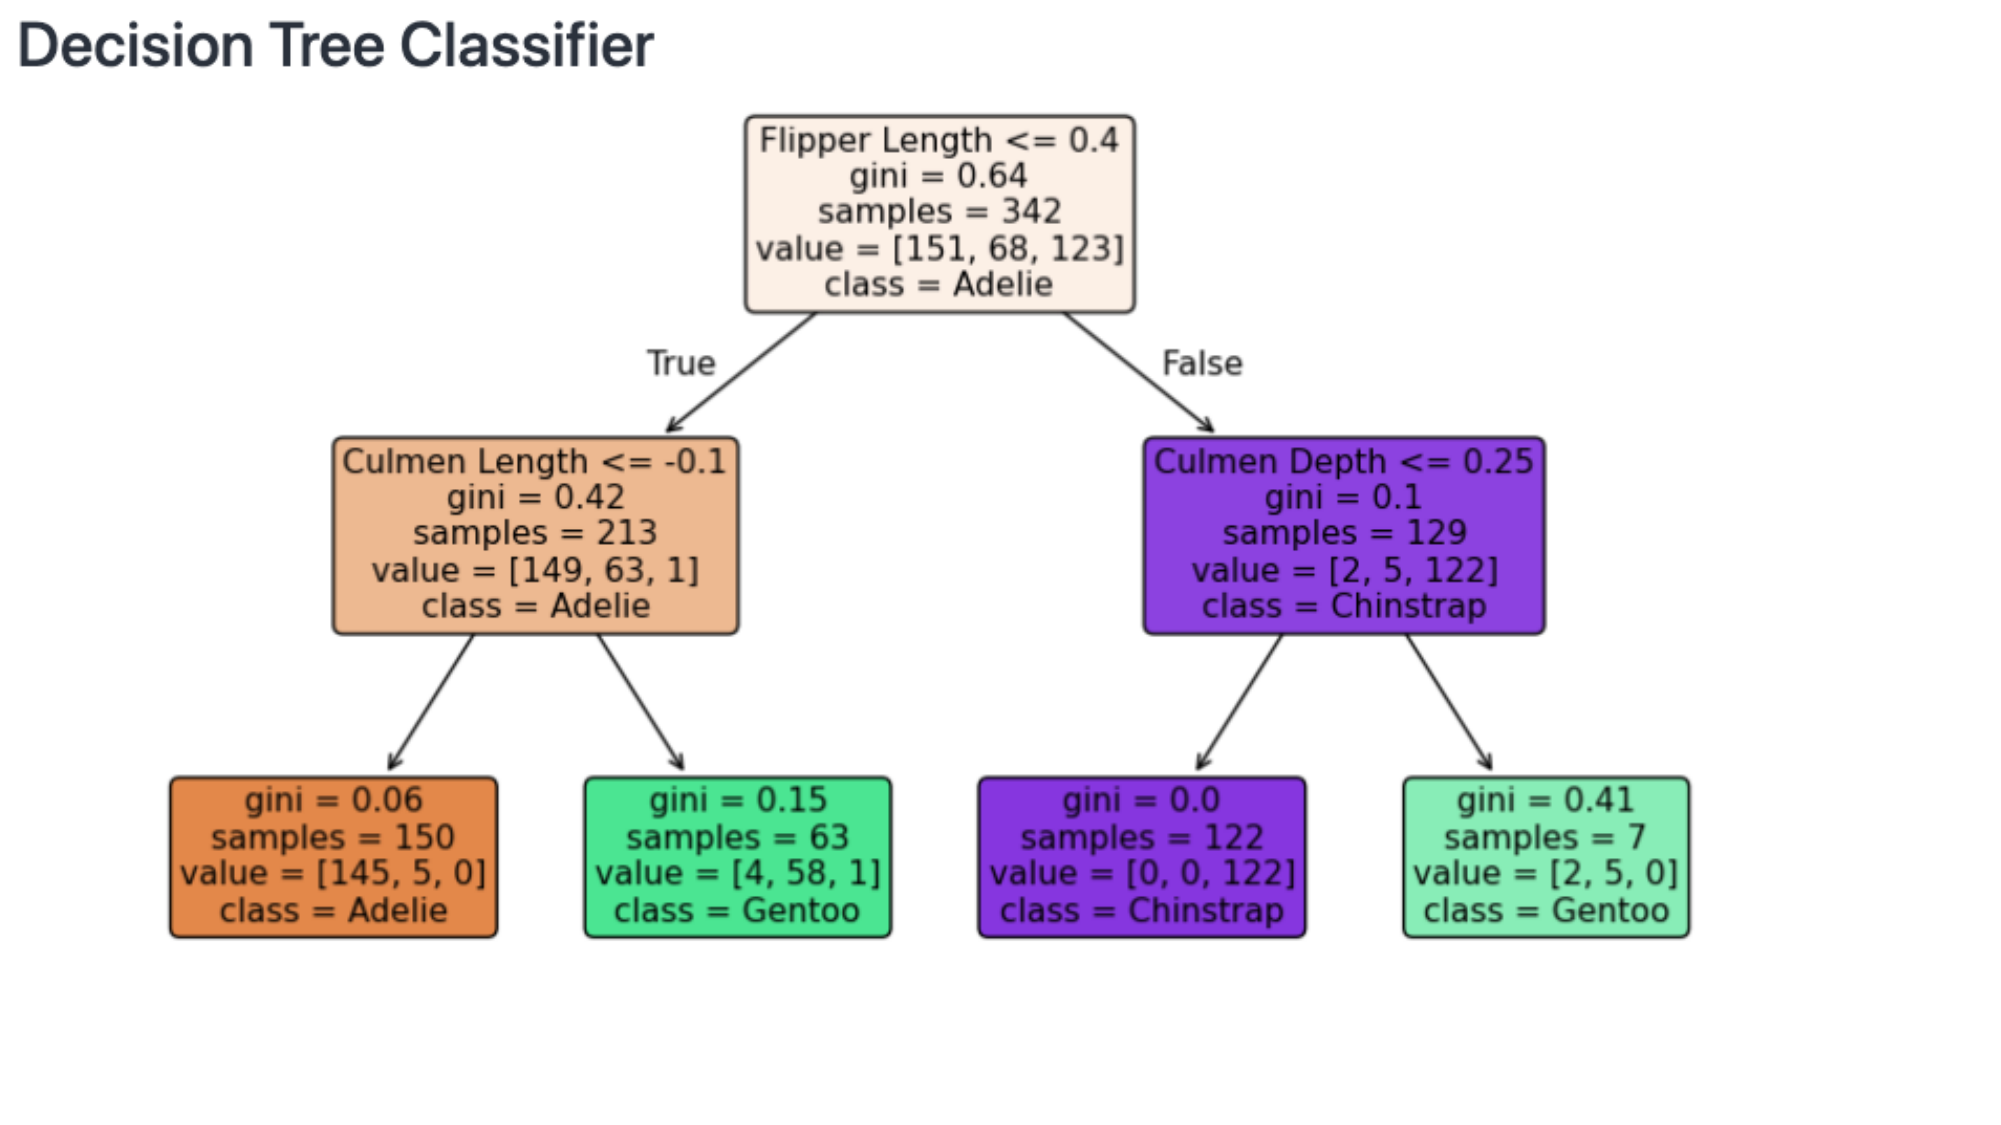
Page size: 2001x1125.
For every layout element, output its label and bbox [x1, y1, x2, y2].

picture [0, 0, 1749, 984]
